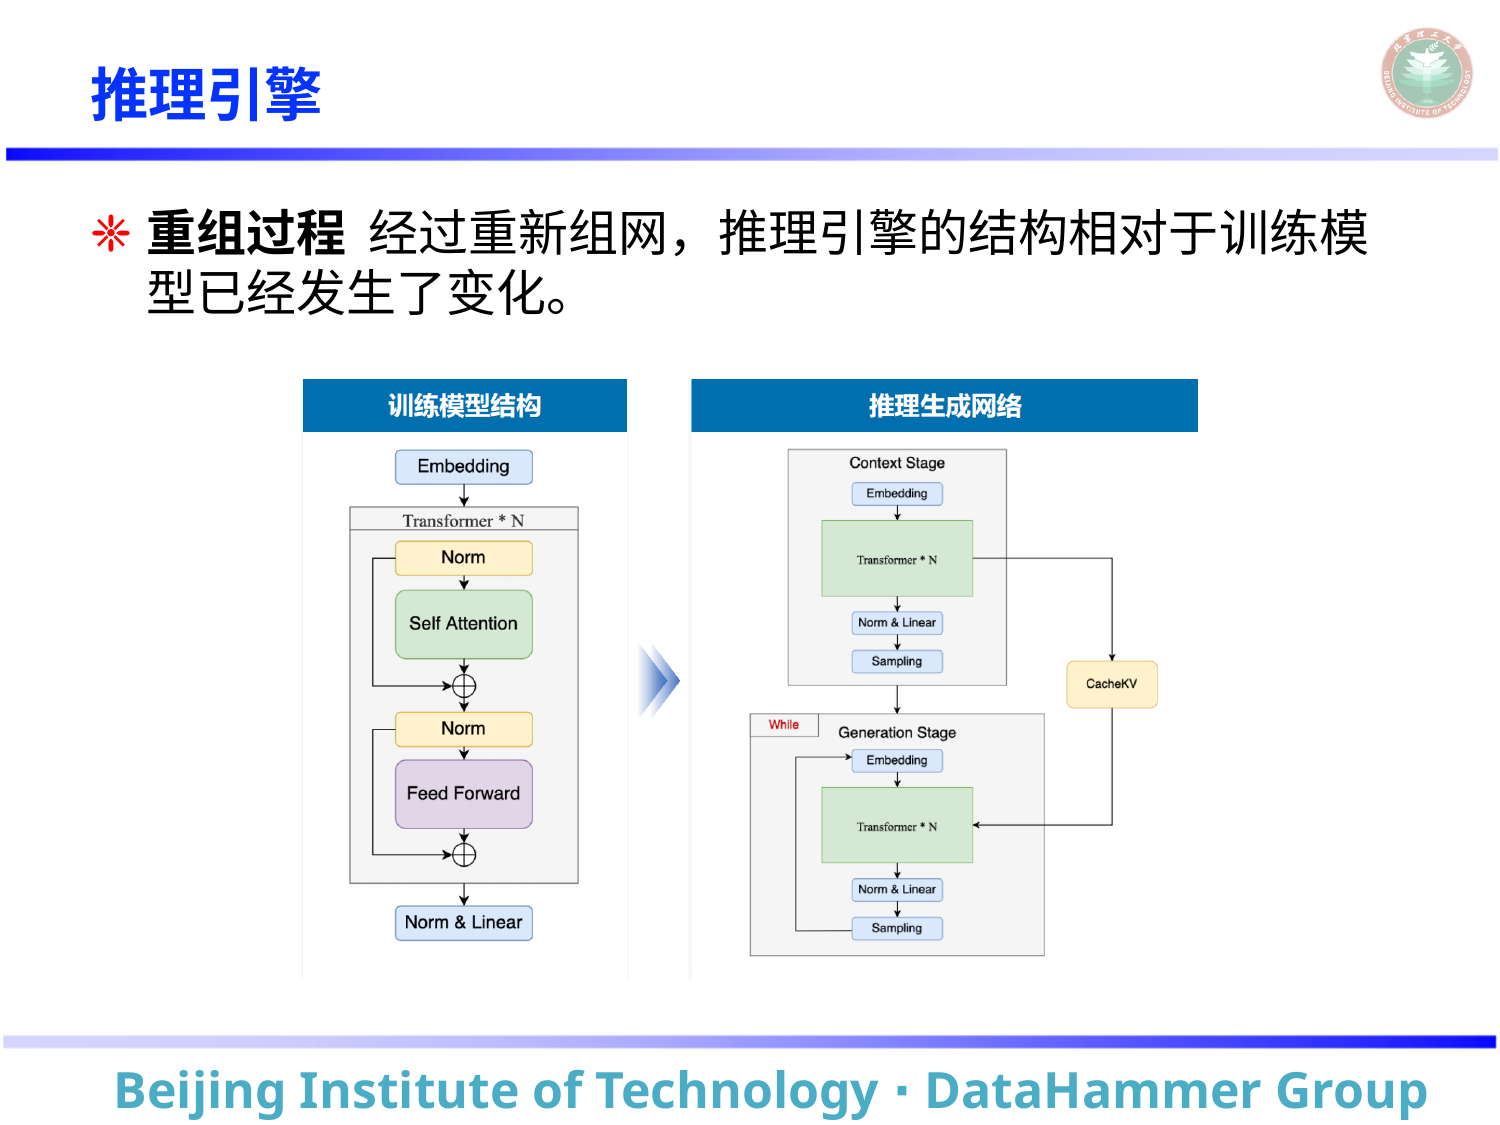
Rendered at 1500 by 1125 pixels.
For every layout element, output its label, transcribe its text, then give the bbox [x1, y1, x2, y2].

picture [0, 133, 1500, 169]
picture [3, 1028, 1500, 1062]
title 推理引擎 [75, 38, 1425, 148]
picture [302, 376, 1198, 980]
list 重组过程 经过重新组网，推理引擎的结构相对于训练模型已经发生了变化。 [75, 194, 1425, 1026]
